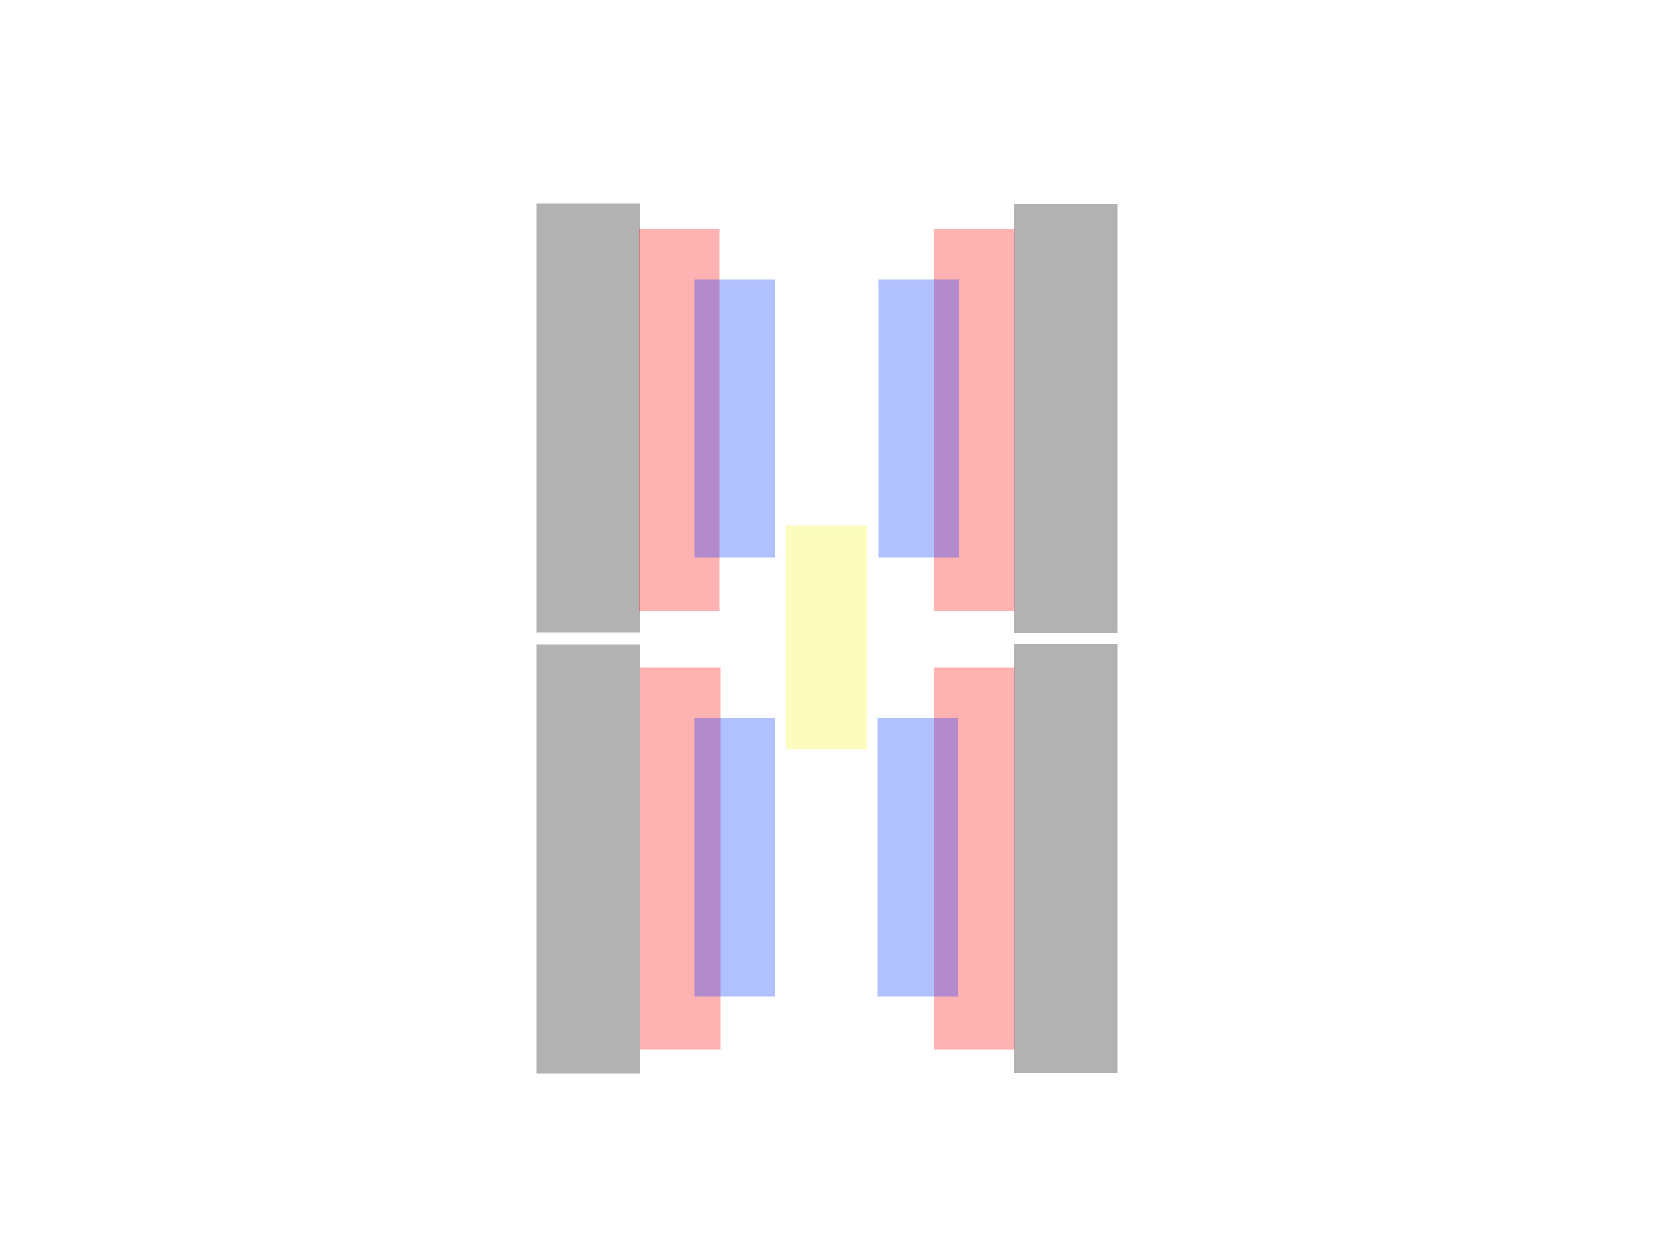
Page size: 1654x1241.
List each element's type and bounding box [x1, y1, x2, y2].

picture [458, 0, 1195, 1241]
